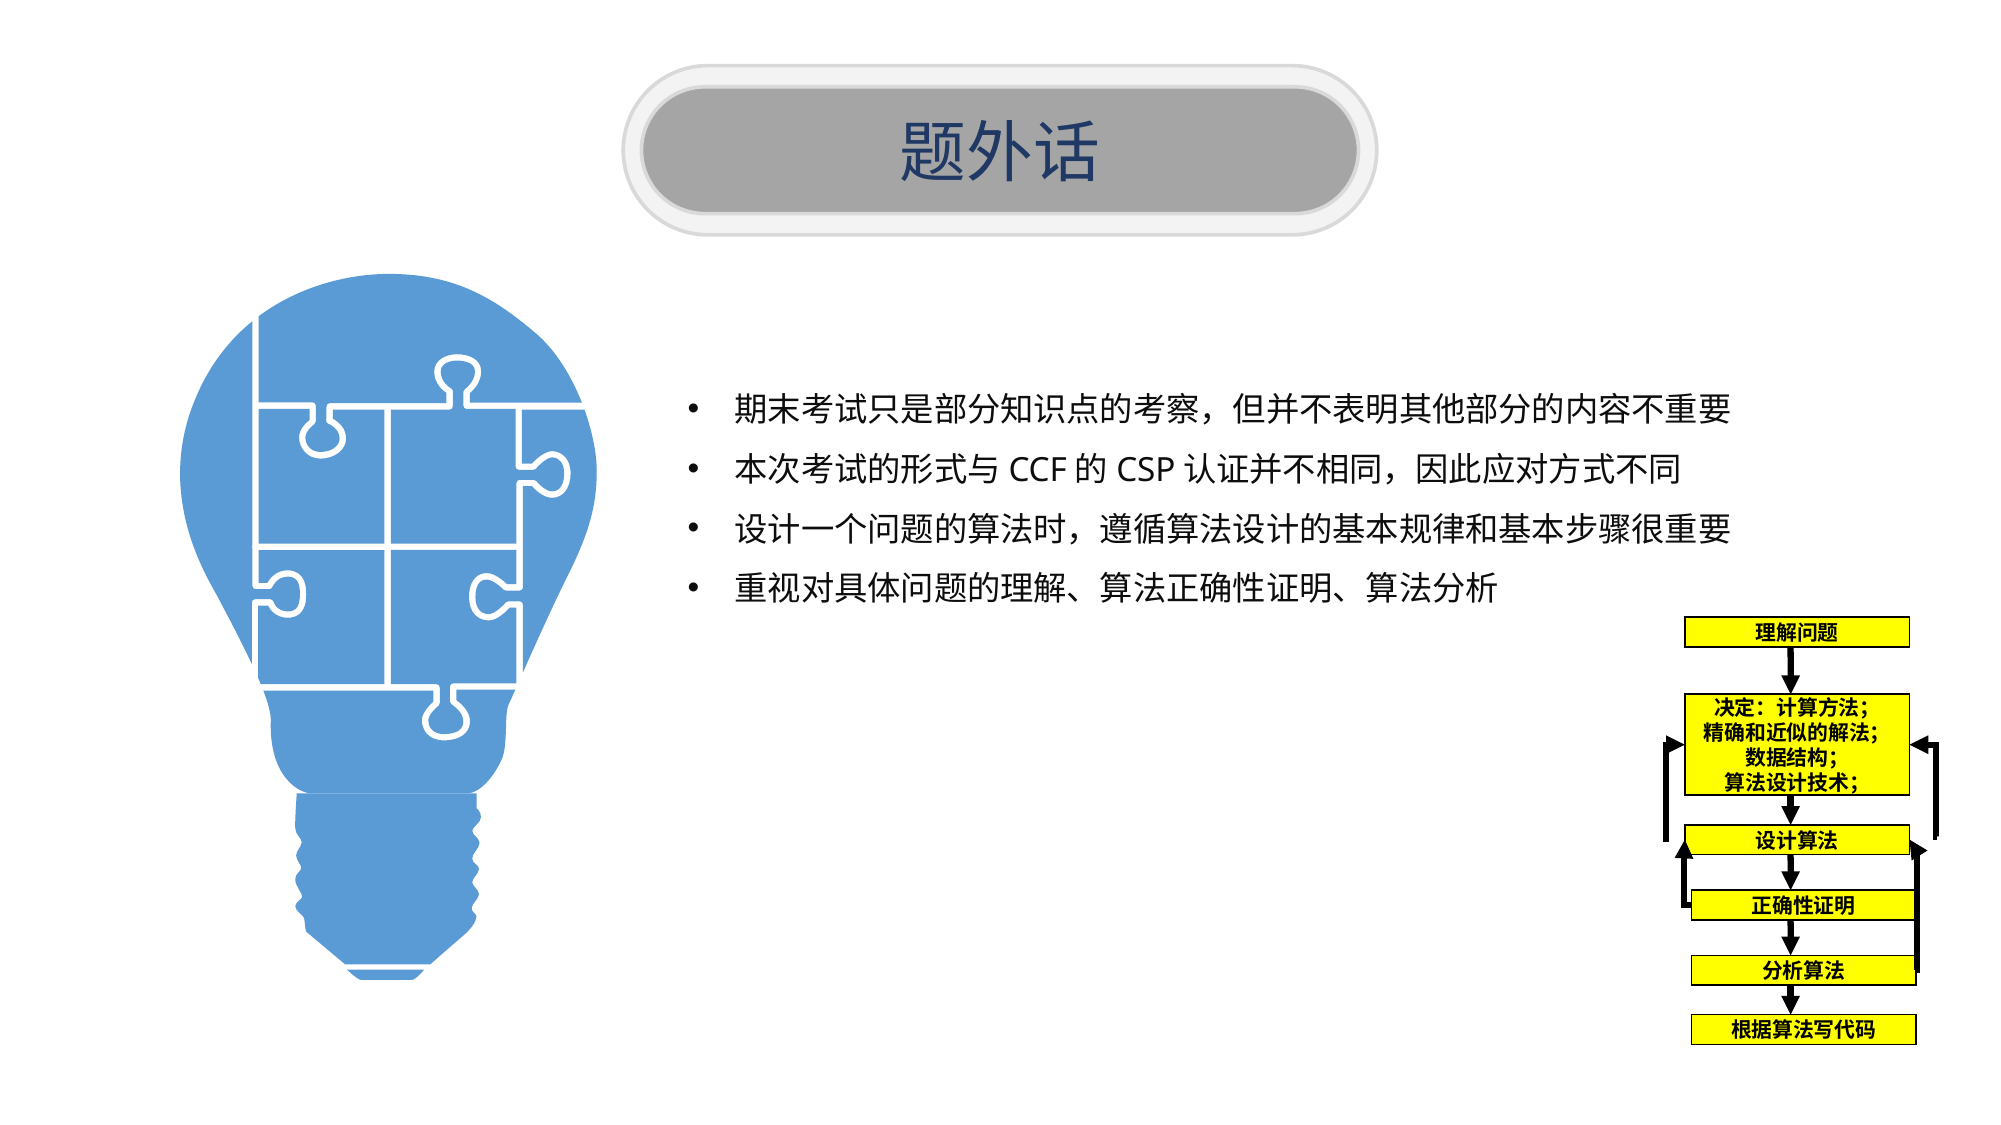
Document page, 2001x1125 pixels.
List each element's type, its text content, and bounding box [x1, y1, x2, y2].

text_box 期末考试只是部分知识点的考察，但并不表明其他部分的内容不重要 本次考试的形式与CCF的CSP认证并不相同，因此应对方式不同 设计一个问题的算法时，遵循算法设计的基本规律和基本步骤很重要 重视对具体问题的理解、算法正确性证明、算法分析 [672, 360, 1801, 615]
text_box [258, 273, 582, 452]
text_box [258, 550, 385, 685]
text_box [258, 408, 385, 544]
text_box [263, 689, 516, 793]
text_box [475, 409, 597, 673]
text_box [623, 65, 1377, 235]
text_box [294, 793, 481, 980]
text_box [390, 360, 565, 544]
text_box [390, 549, 517, 735]
text_box [180, 321, 300, 664]
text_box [1664, 617, 1937, 1045]
